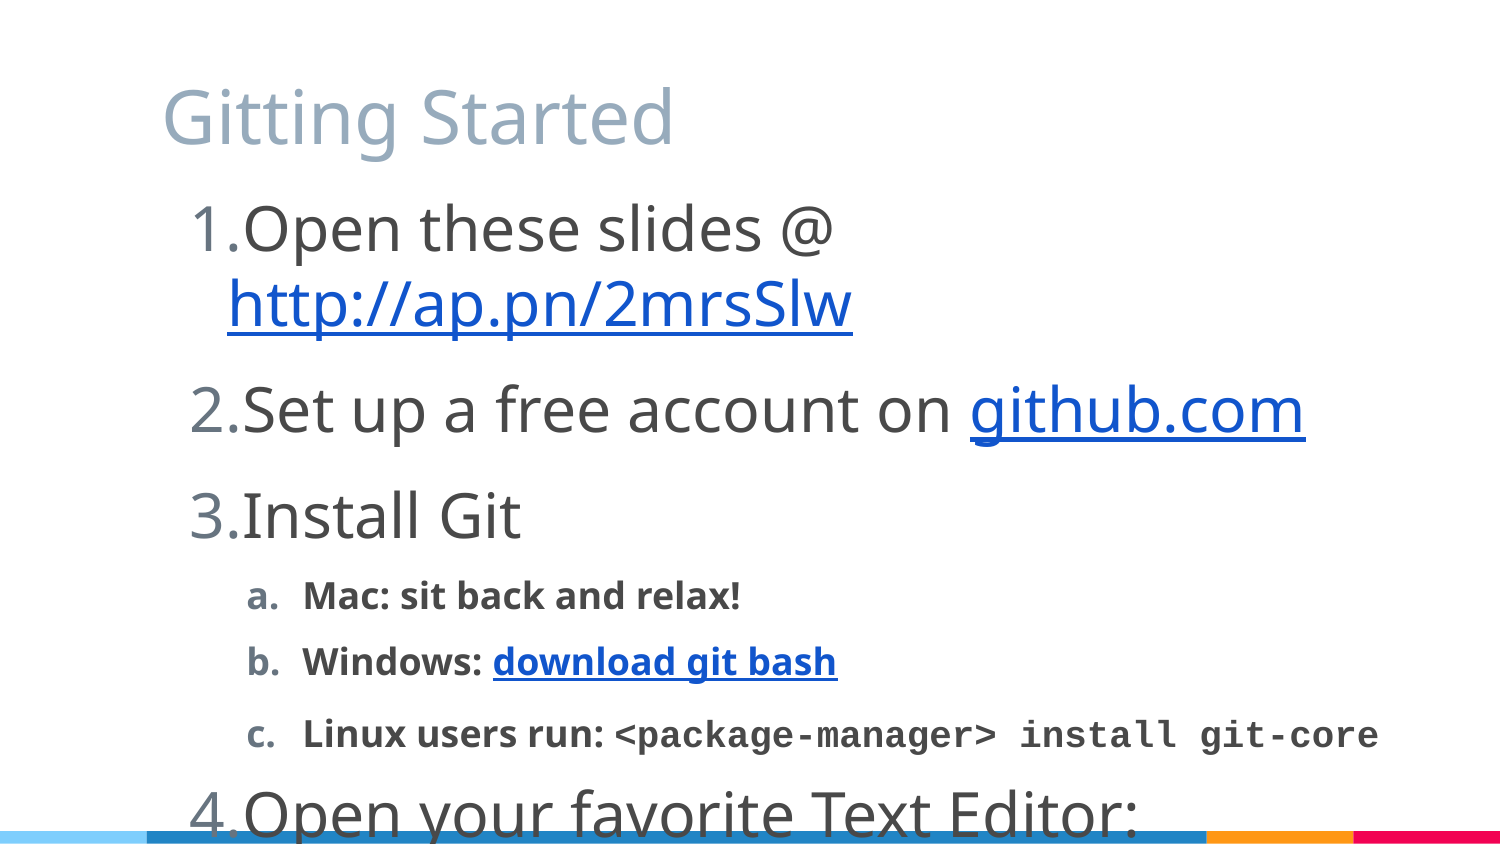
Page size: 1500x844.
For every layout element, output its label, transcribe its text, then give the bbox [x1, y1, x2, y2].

list Open these slides @ http://ap.pn/2mrsSlw Set up a free account on github.com Install Git Mac: sit back and relax! Windows: download git bash Linux users run: <package-manager> install git-core Open your favorite Text Editor: Download Sublime or Atom if you don’t have one [137, 174, 1440, 655]
title Gitting Started [146, 33, 1301, 175]
